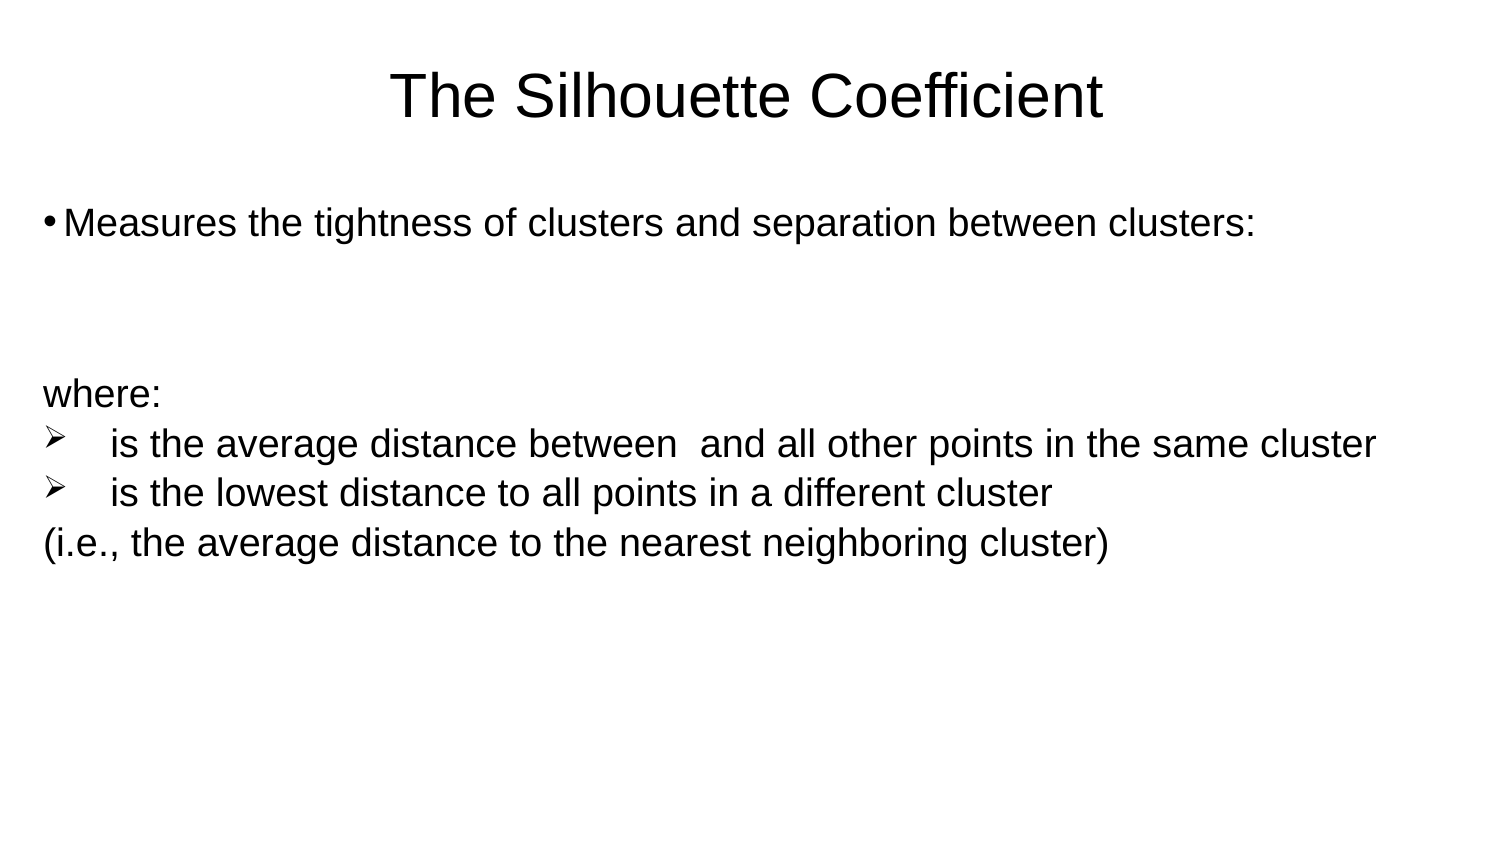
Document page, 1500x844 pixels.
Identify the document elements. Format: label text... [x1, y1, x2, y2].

text_box The Silhouette Coefficient [24, 21, 1470, 163]
